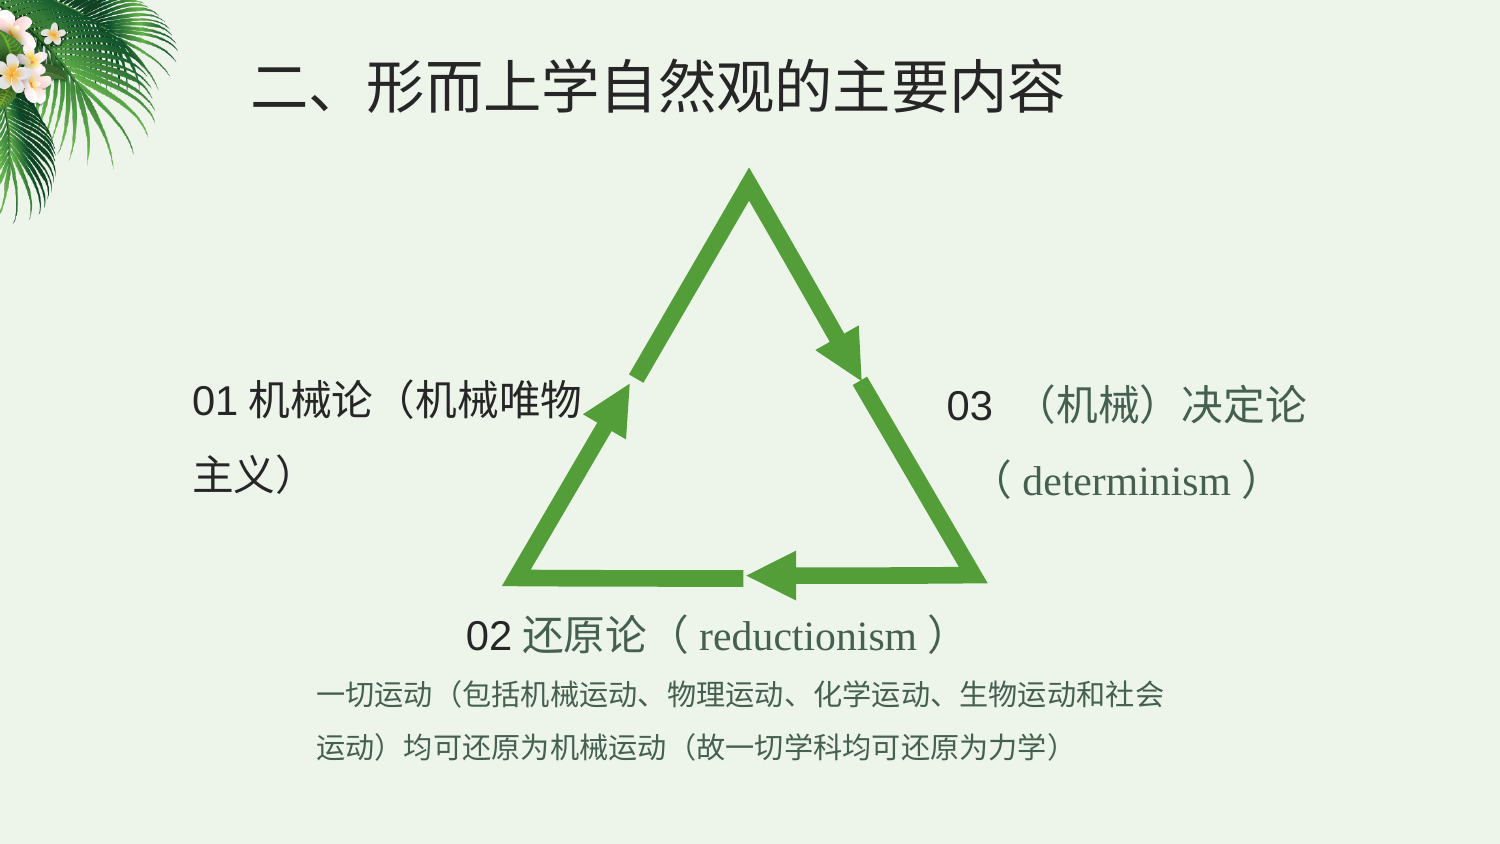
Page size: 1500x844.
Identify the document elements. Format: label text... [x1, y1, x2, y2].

text_box 二、形而上学自然观的主要内容 [178, 42, 1139, 128]
text_box 03 （机械）决定论（determinism） [915, 346, 1339, 512]
text_box 02还原论（reductionism） 一切运动（包括机械运动、物理运动、化学运动、生物运动和社会运动）均可还原为机械运动（故一切学科均可还原为力学） [301, 576, 1192, 772]
text_box [635, 182, 862, 382]
text_box [746, 380, 976, 576]
text_box 01机械论（机械唯物主义） [177, 341, 601, 507]
picture [0, 0, 178, 224]
text_box [516, 383, 742, 576]
